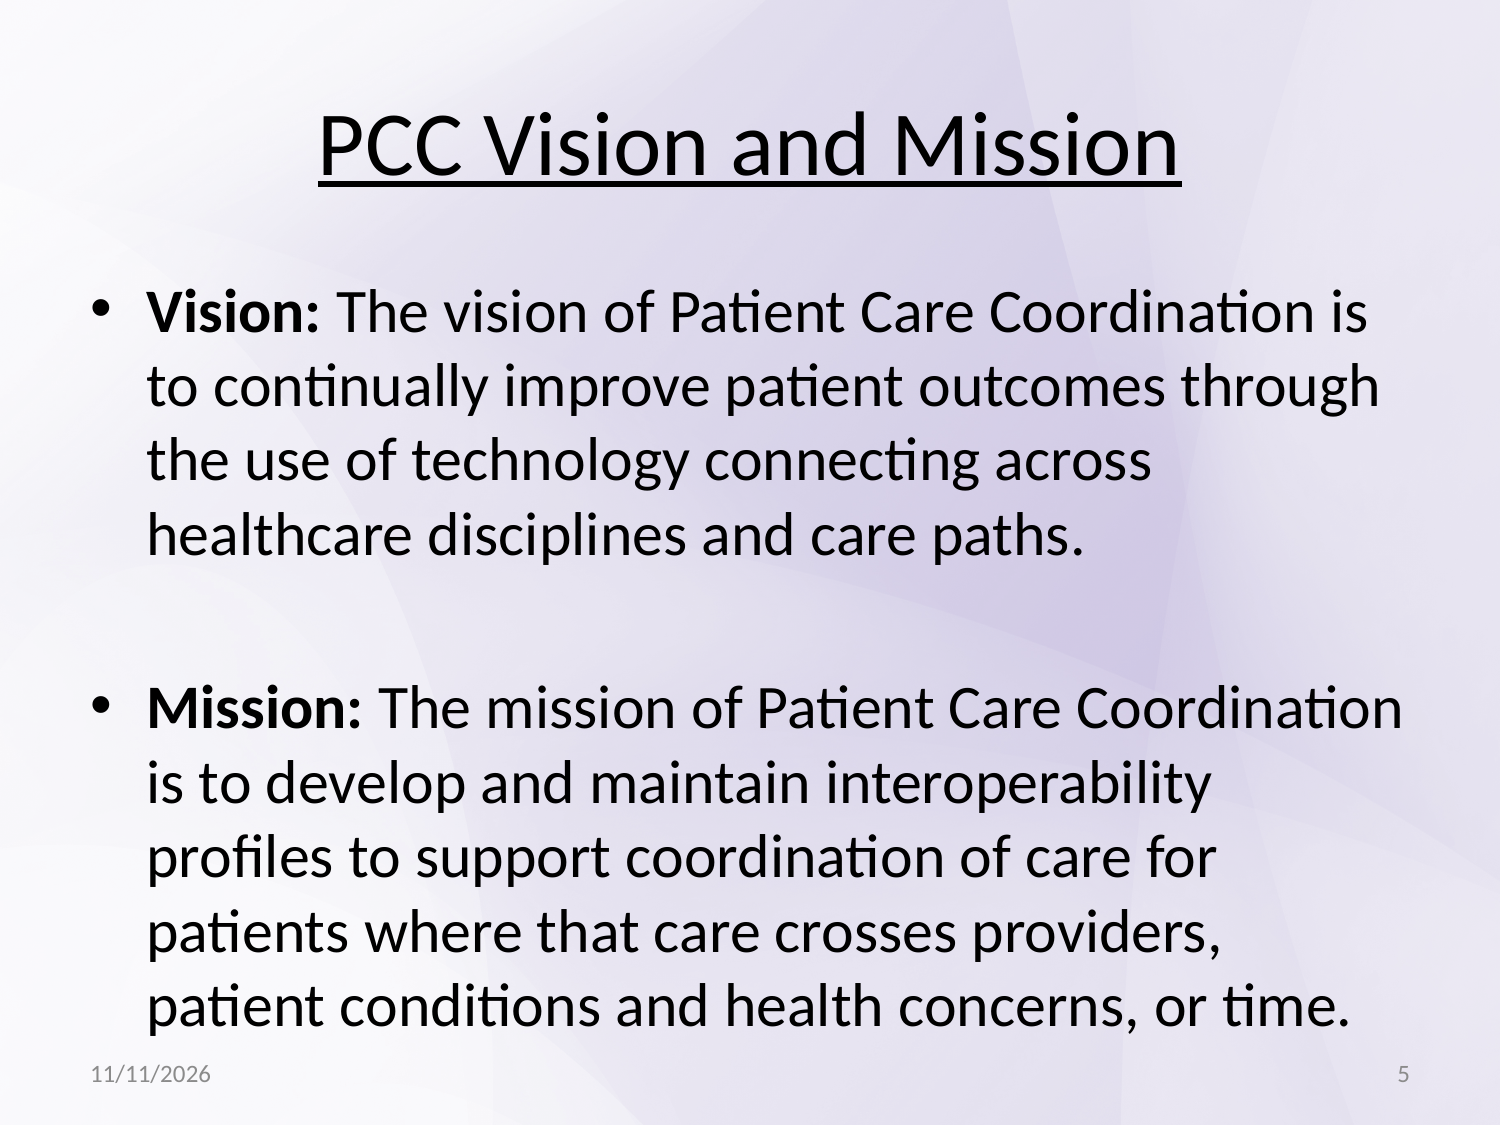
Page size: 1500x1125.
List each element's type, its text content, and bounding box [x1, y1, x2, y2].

list Vision: The vision of Patient Care Coordination is to continually improve patient outcomes through the use of technology connecting across healthcare disciplines and care paths. Mission: The mission of Patient Care Coordination is to develop and maintain interoperability profiles to support coordination of care for patients where that care crosses providers, patient conditions and health concerns, or time. [75, 262, 1425, 1062]
slide_number 5 [1074, 1042, 1425, 1103]
title PCC Vision and Mission [75, 45, 1425, 233]
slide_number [75, 1042, 425, 1103]
